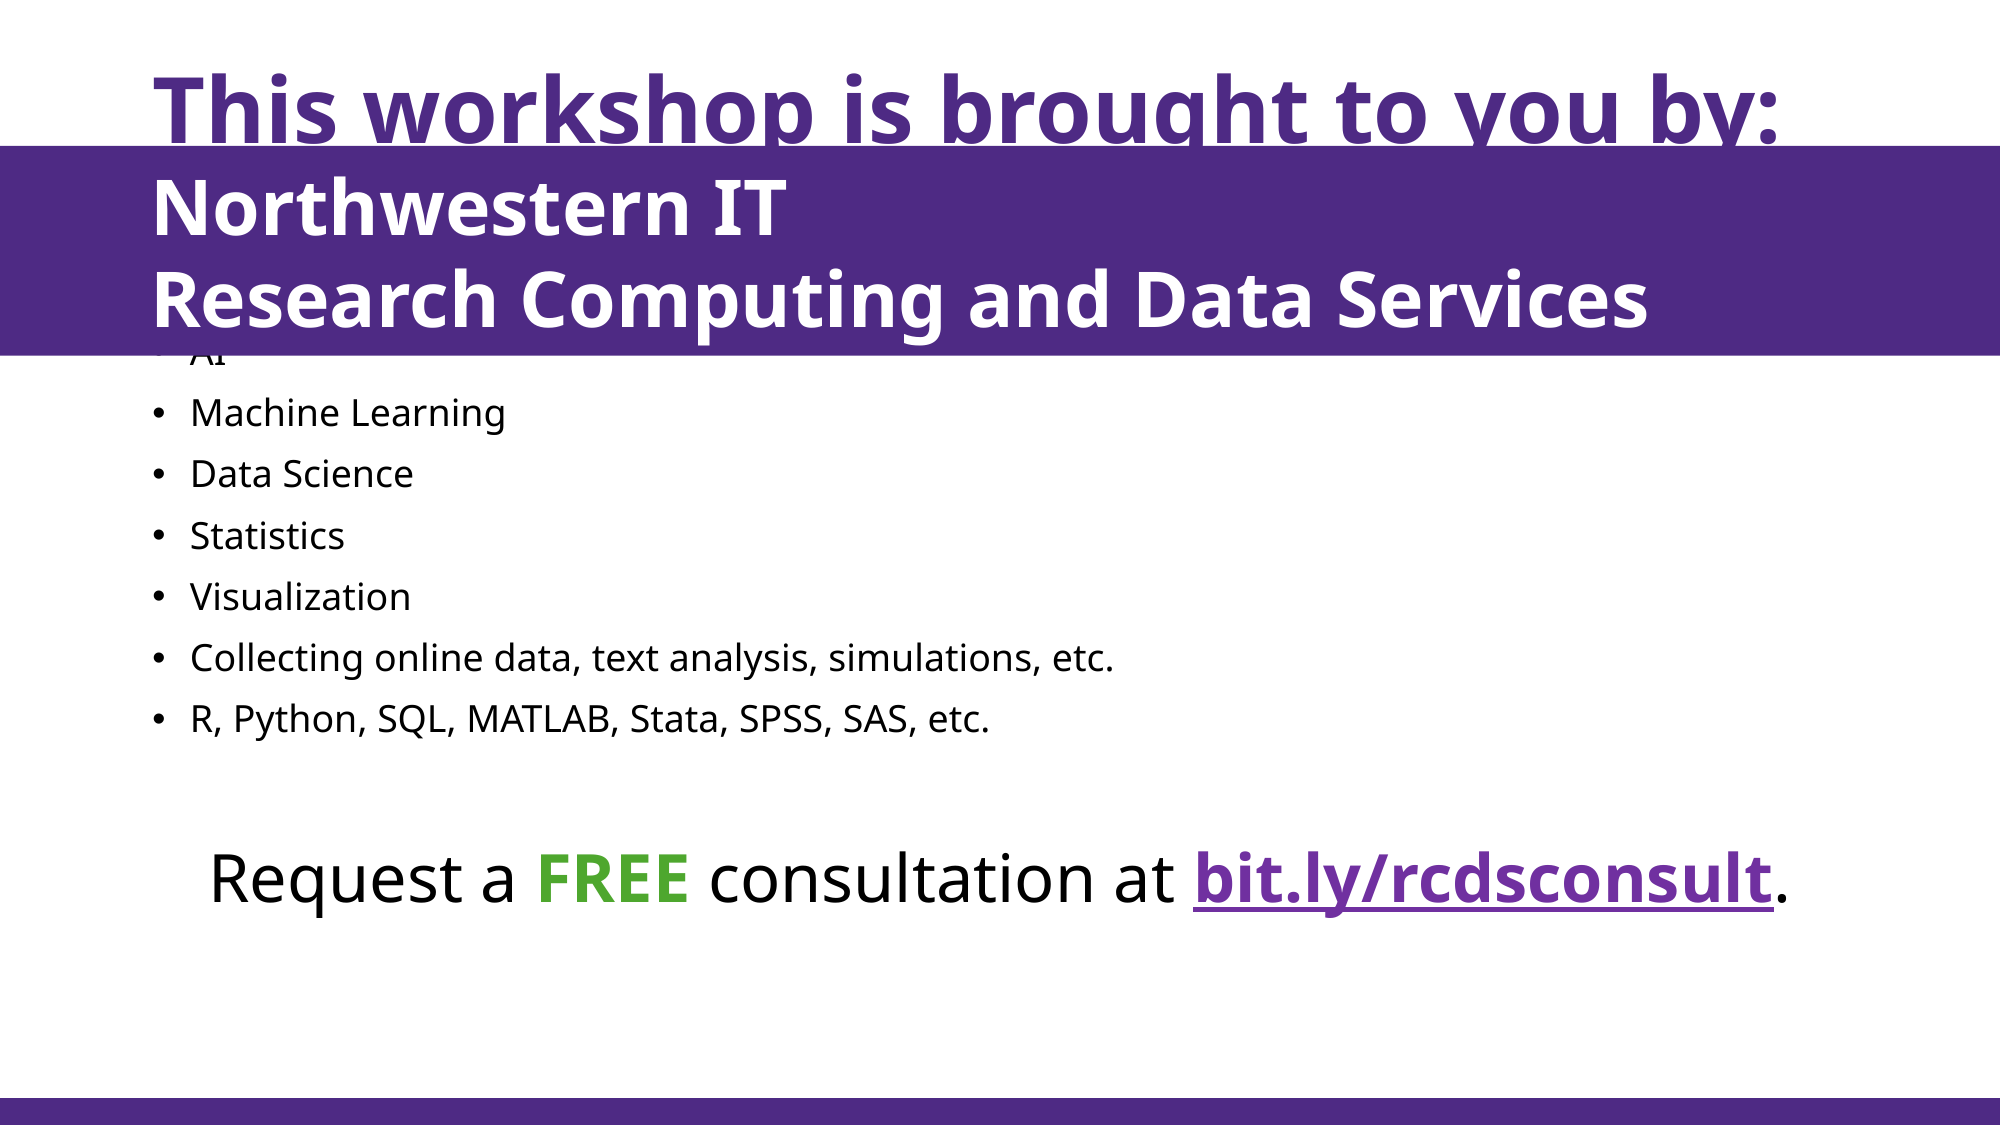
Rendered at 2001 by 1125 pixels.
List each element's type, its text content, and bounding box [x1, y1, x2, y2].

list Need help? AI Machine Learning Data Science Statistics Visualization Collecting online data, text analysis, simulations, etc. R, Python, SQL, MATLAB, Stata, SPSS, SAS, etc. Request a FREE consultation at bit.ly/rcdsconsult. [137, 357, 1863, 1014]
title This workshop is brought to you by: [137, 39, 1863, 144]
text_box Northwestern IT Research Computing and Data Services [0, 144, 2000, 357]
